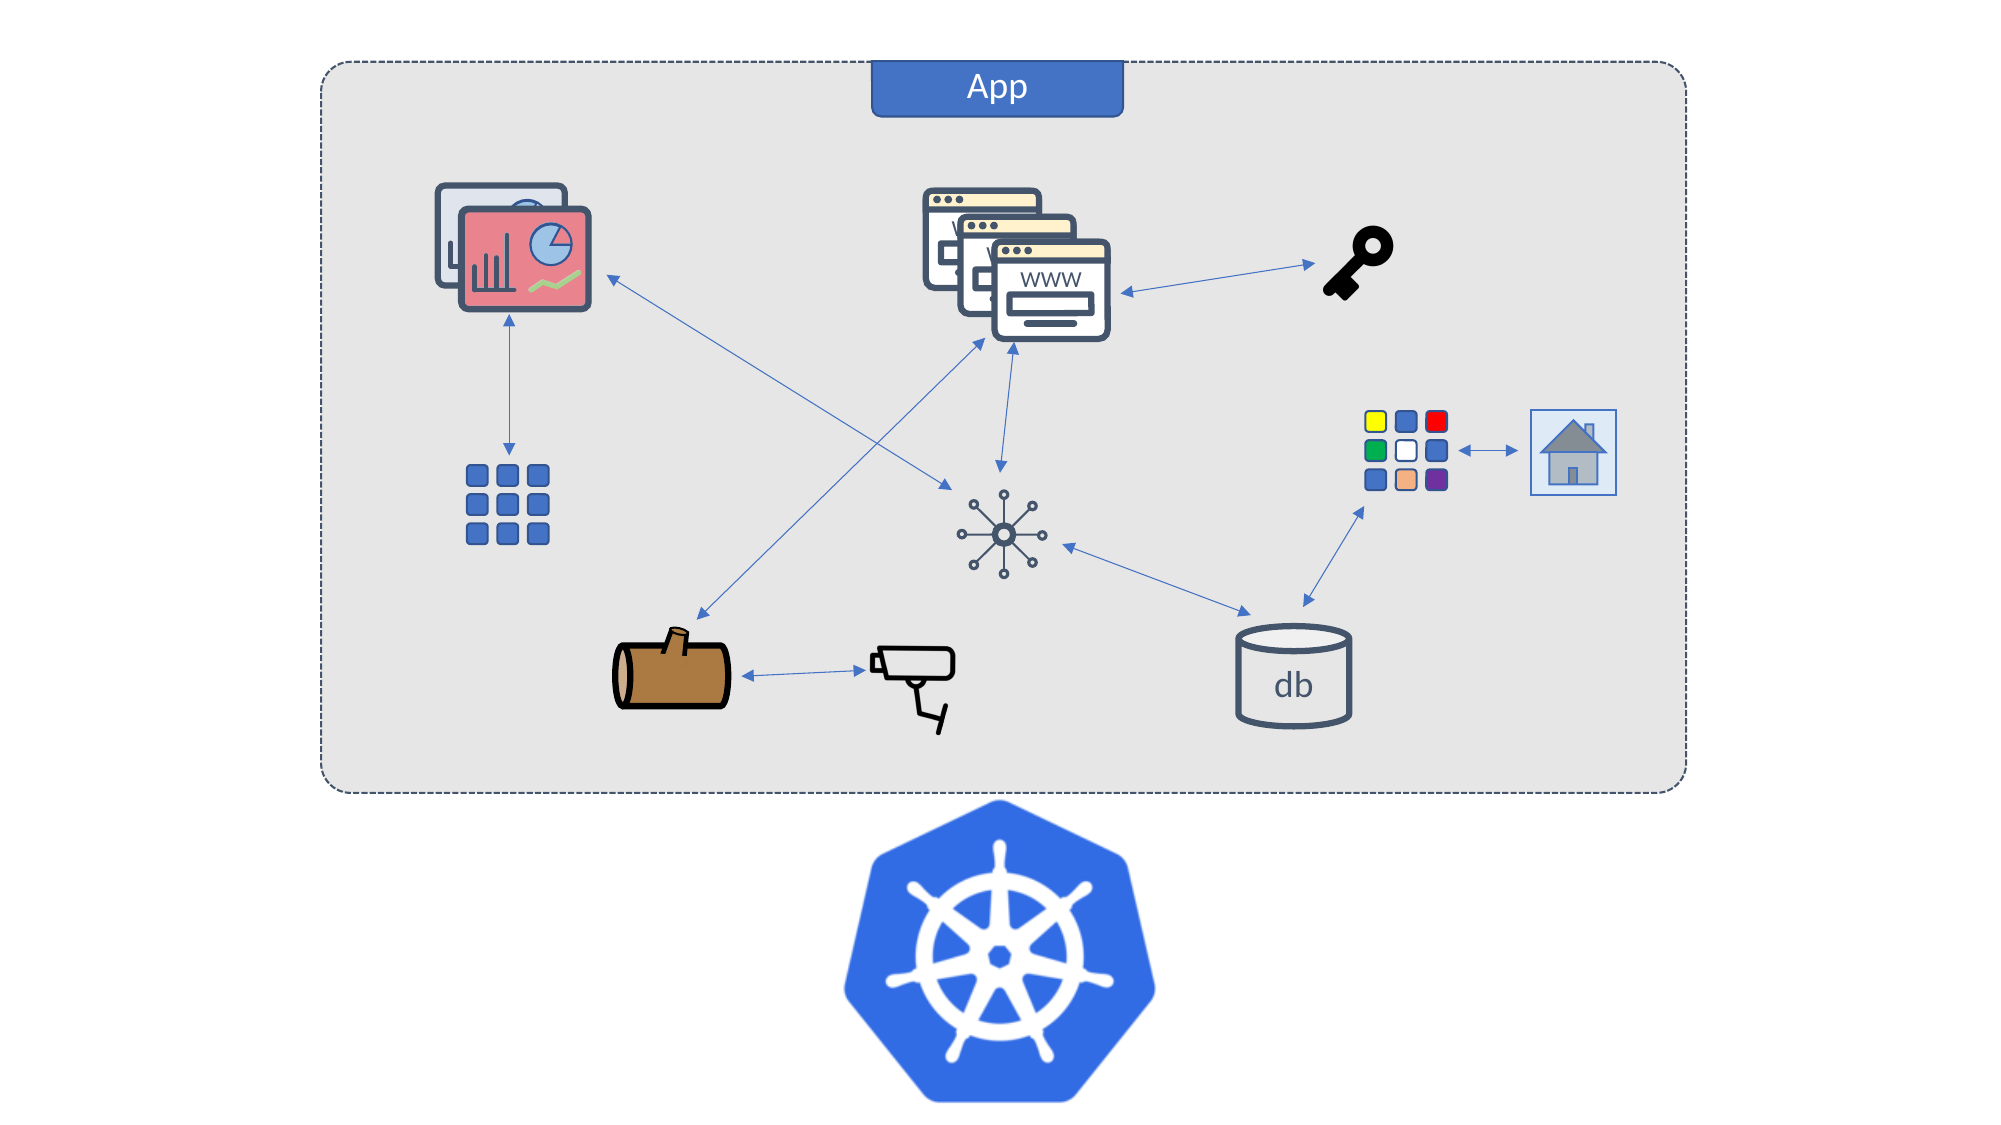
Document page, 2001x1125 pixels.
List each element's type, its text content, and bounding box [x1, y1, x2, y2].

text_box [1240, 628, 1347, 650]
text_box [615, 628, 729, 711]
text_box [1530, 409, 1617, 496]
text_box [461, 209, 589, 310]
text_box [994, 241, 1108, 339]
picture [1315, 220, 1401, 306]
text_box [606, 274, 953, 491]
text_box [320, 60, 1688, 794]
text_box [466, 465, 549, 545]
picture [855, 628, 962, 735]
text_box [1365, 411, 1448, 491]
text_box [986, 490, 1046, 578]
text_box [925, 190, 1039, 288]
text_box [437, 185, 565, 286]
picture [836, 792, 1164, 1111]
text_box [1120, 263, 1316, 294]
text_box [1303, 506, 1365, 608]
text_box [960, 216, 1074, 315]
text_box db [1237, 625, 1351, 728]
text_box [741, 670, 866, 677]
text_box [1062, 543, 1251, 616]
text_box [871, 54, 1124, 117]
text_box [999, 341, 1015, 473]
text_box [696, 337, 986, 620]
